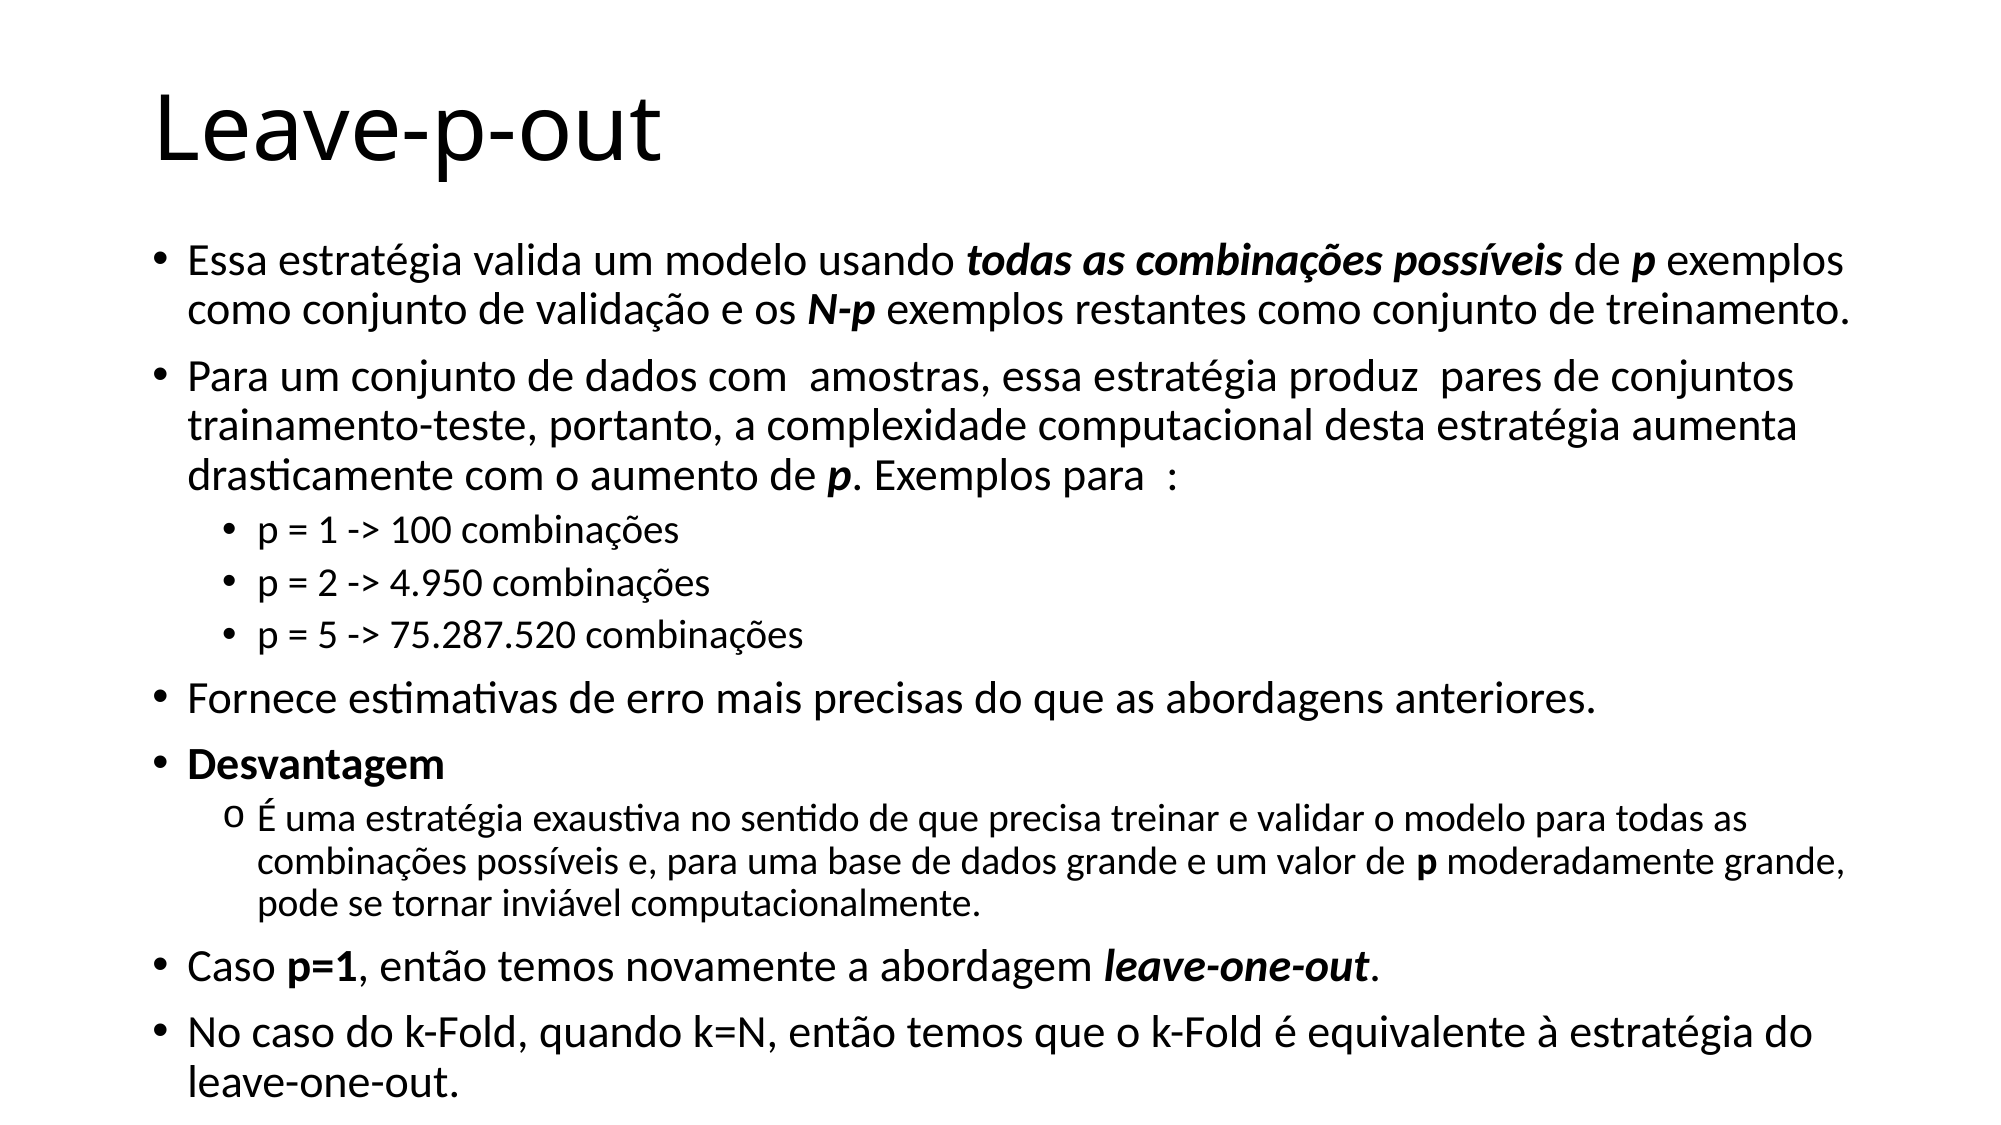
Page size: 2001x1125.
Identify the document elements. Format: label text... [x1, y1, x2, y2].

title Leave-p-out [137, 59, 1863, 202]
